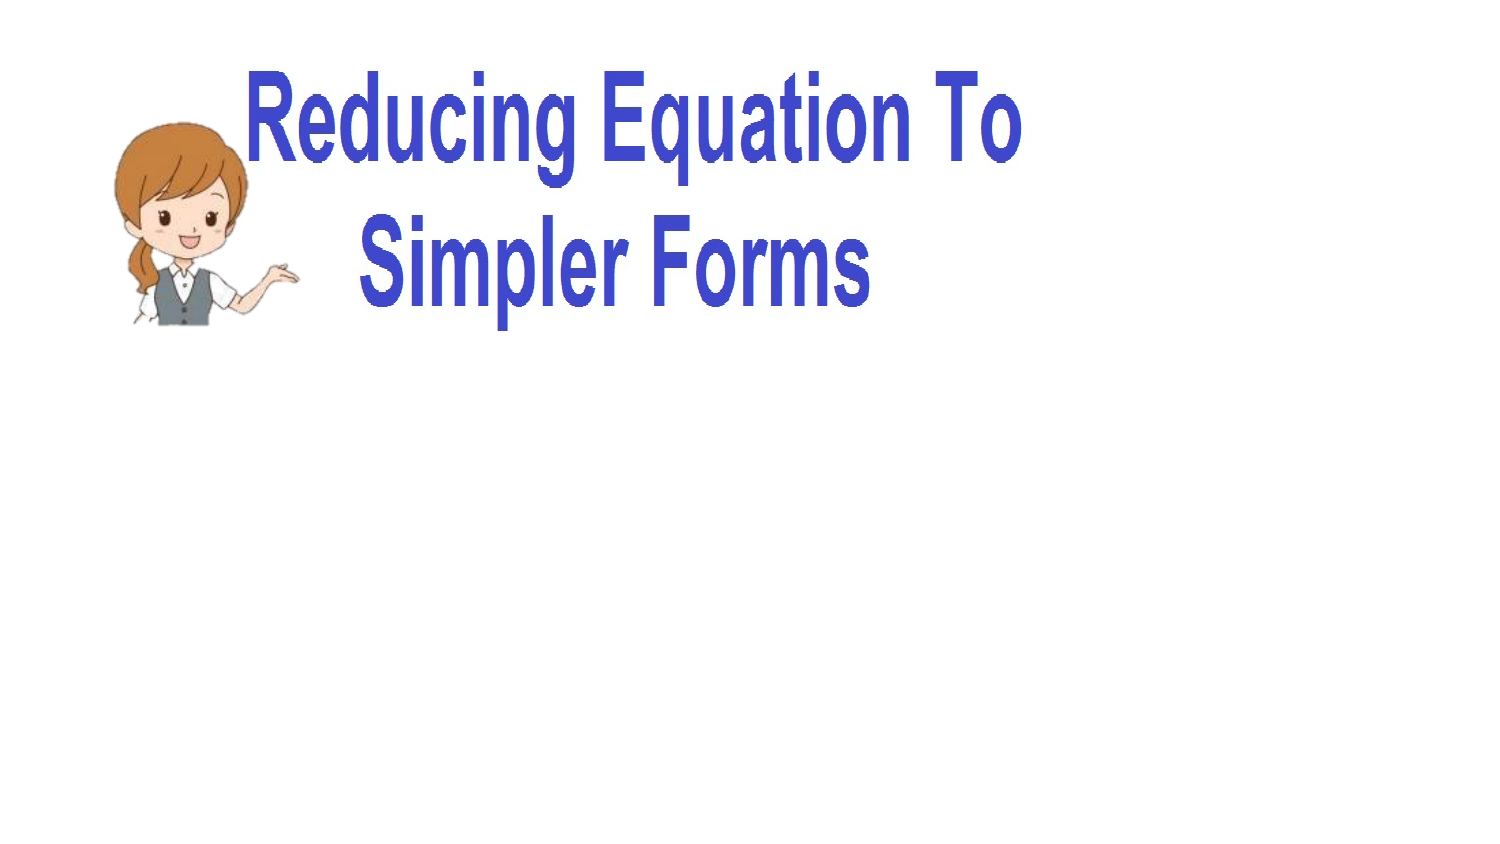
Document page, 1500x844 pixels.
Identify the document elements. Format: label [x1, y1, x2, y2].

text_box [93, 52, 1038, 338]
